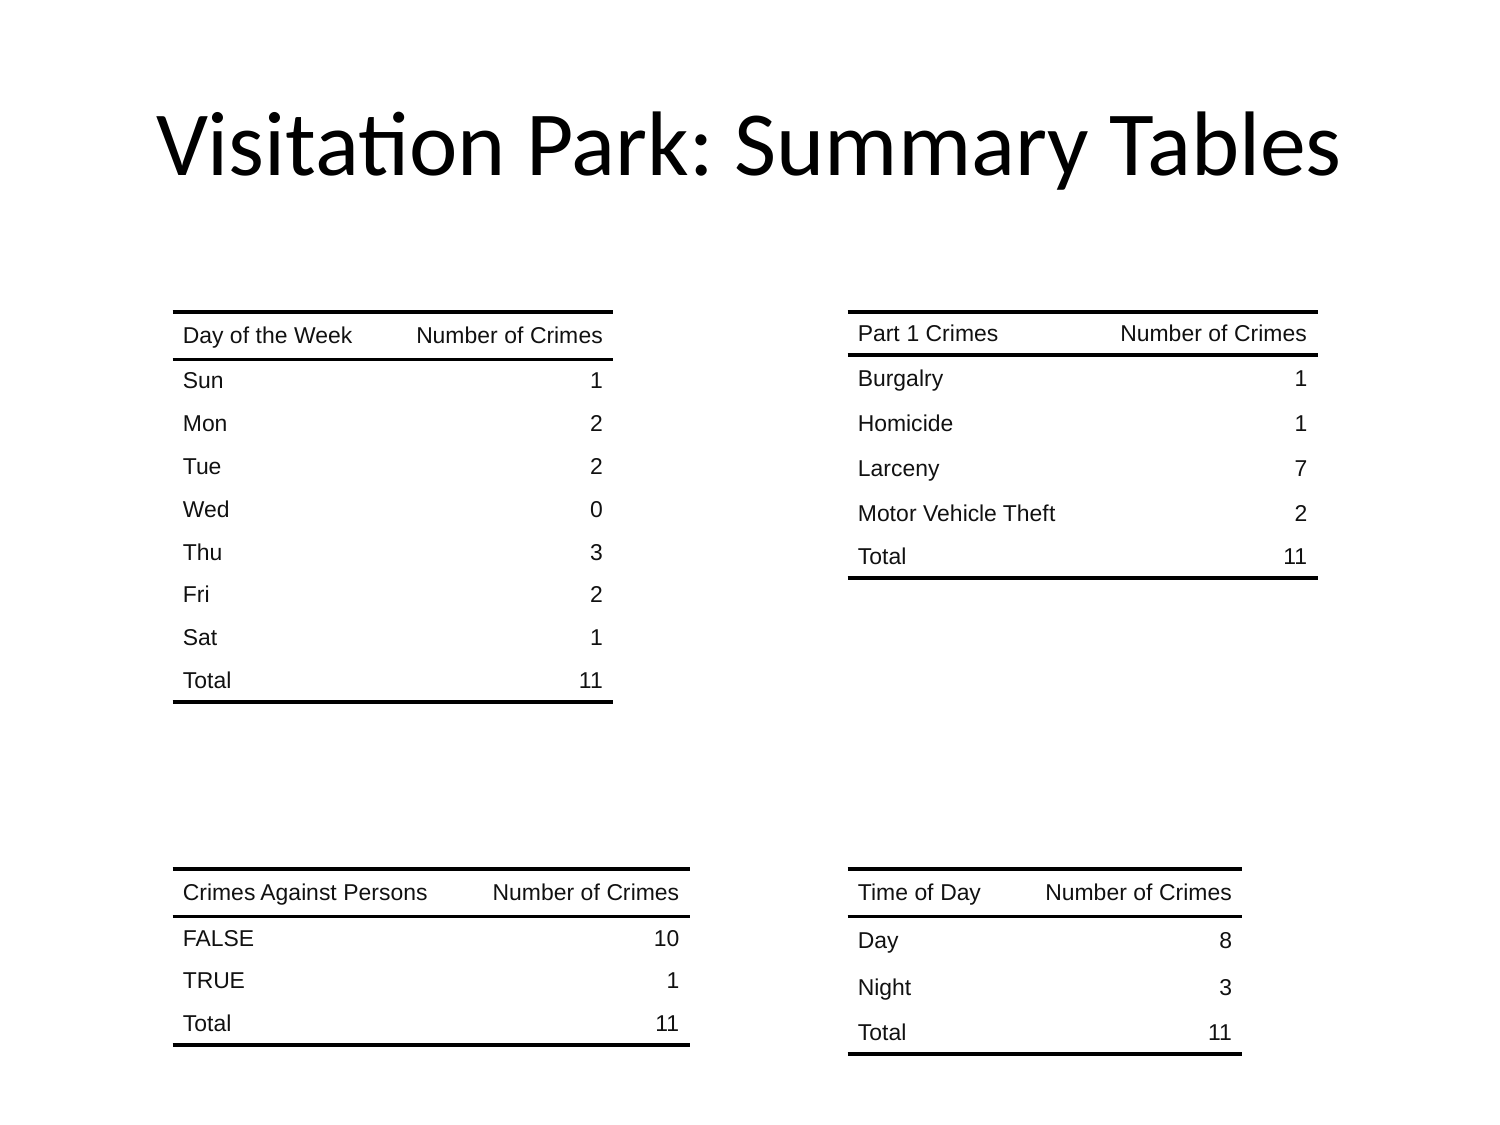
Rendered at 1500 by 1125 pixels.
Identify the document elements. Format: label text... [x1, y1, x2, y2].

table_cell 2 [385, 402, 613, 445]
table_cell 0 [385, 488, 613, 531]
table_header Number of Crimes [1014, 871, 1242, 915]
table_cell Homicide [848, 402, 1089, 445]
table_cell Wed [173, 488, 385, 531]
table_cell 3 [1014, 964, 1242, 1011]
table_cell 11 [1014, 1011, 1242, 1052]
table_cell 1 [385, 361, 613, 402]
table_header Number of Crimes [1089, 314, 1318, 353]
table_cell Night [848, 964, 1014, 1011]
table_cell Day [848, 918, 1014, 964]
table_cell Total [848, 535, 1089, 576]
table_cell Burgalry [848, 357, 1089, 402]
table_cell 2 [385, 445, 613, 488]
table_cell Sat [173, 616, 385, 659]
table_cell 3 [385, 531, 613, 574]
table_header Number of Crimes [461, 871, 690, 915]
title Visitation Park: Summary Tables [75, 45, 1425, 233]
table_cell 7 [1089, 445, 1318, 492]
table_cell 10 [461, 918, 690, 960]
table_header Crimes Against Persons [173, 871, 461, 915]
table_cell Thu [173, 531, 385, 574]
table_cell 11 [461, 1002, 690, 1043]
table_cell Total [173, 659, 385, 700]
table_cell Tue [173, 445, 385, 488]
table_header Part 1 Crimes [848, 314, 1089, 353]
table_header Time of Day [848, 871, 1014, 915]
table_cell 2 [385, 574, 613, 616]
table_cell 11 [1089, 535, 1318, 576]
table_cell Total [848, 1011, 1014, 1052]
table_cell Sun [173, 361, 385, 402]
table_cell 8 [1014, 918, 1242, 964]
table_cell Total [173, 1002, 461, 1043]
table_cell 11 [385, 659, 613, 700]
table_cell 2 [1089, 492, 1318, 535]
table_cell Larceny [848, 445, 1089, 492]
table_cell Motor Vehicle Theft [848, 492, 1089, 535]
table_header Day of the Week [173, 314, 385, 358]
table_cell 1 [385, 616, 613, 659]
table_cell 1 [461, 960, 690, 1002]
table_cell TRUE [173, 960, 461, 1002]
table_cell Fri [173, 574, 385, 616]
table_cell FALSE [173, 918, 461, 960]
table_cell 1 [1089, 402, 1318, 445]
table_cell Mon [173, 402, 385, 445]
table_cell 1 [1089, 357, 1318, 402]
table_header Number of Crimes [385, 314, 613, 358]
